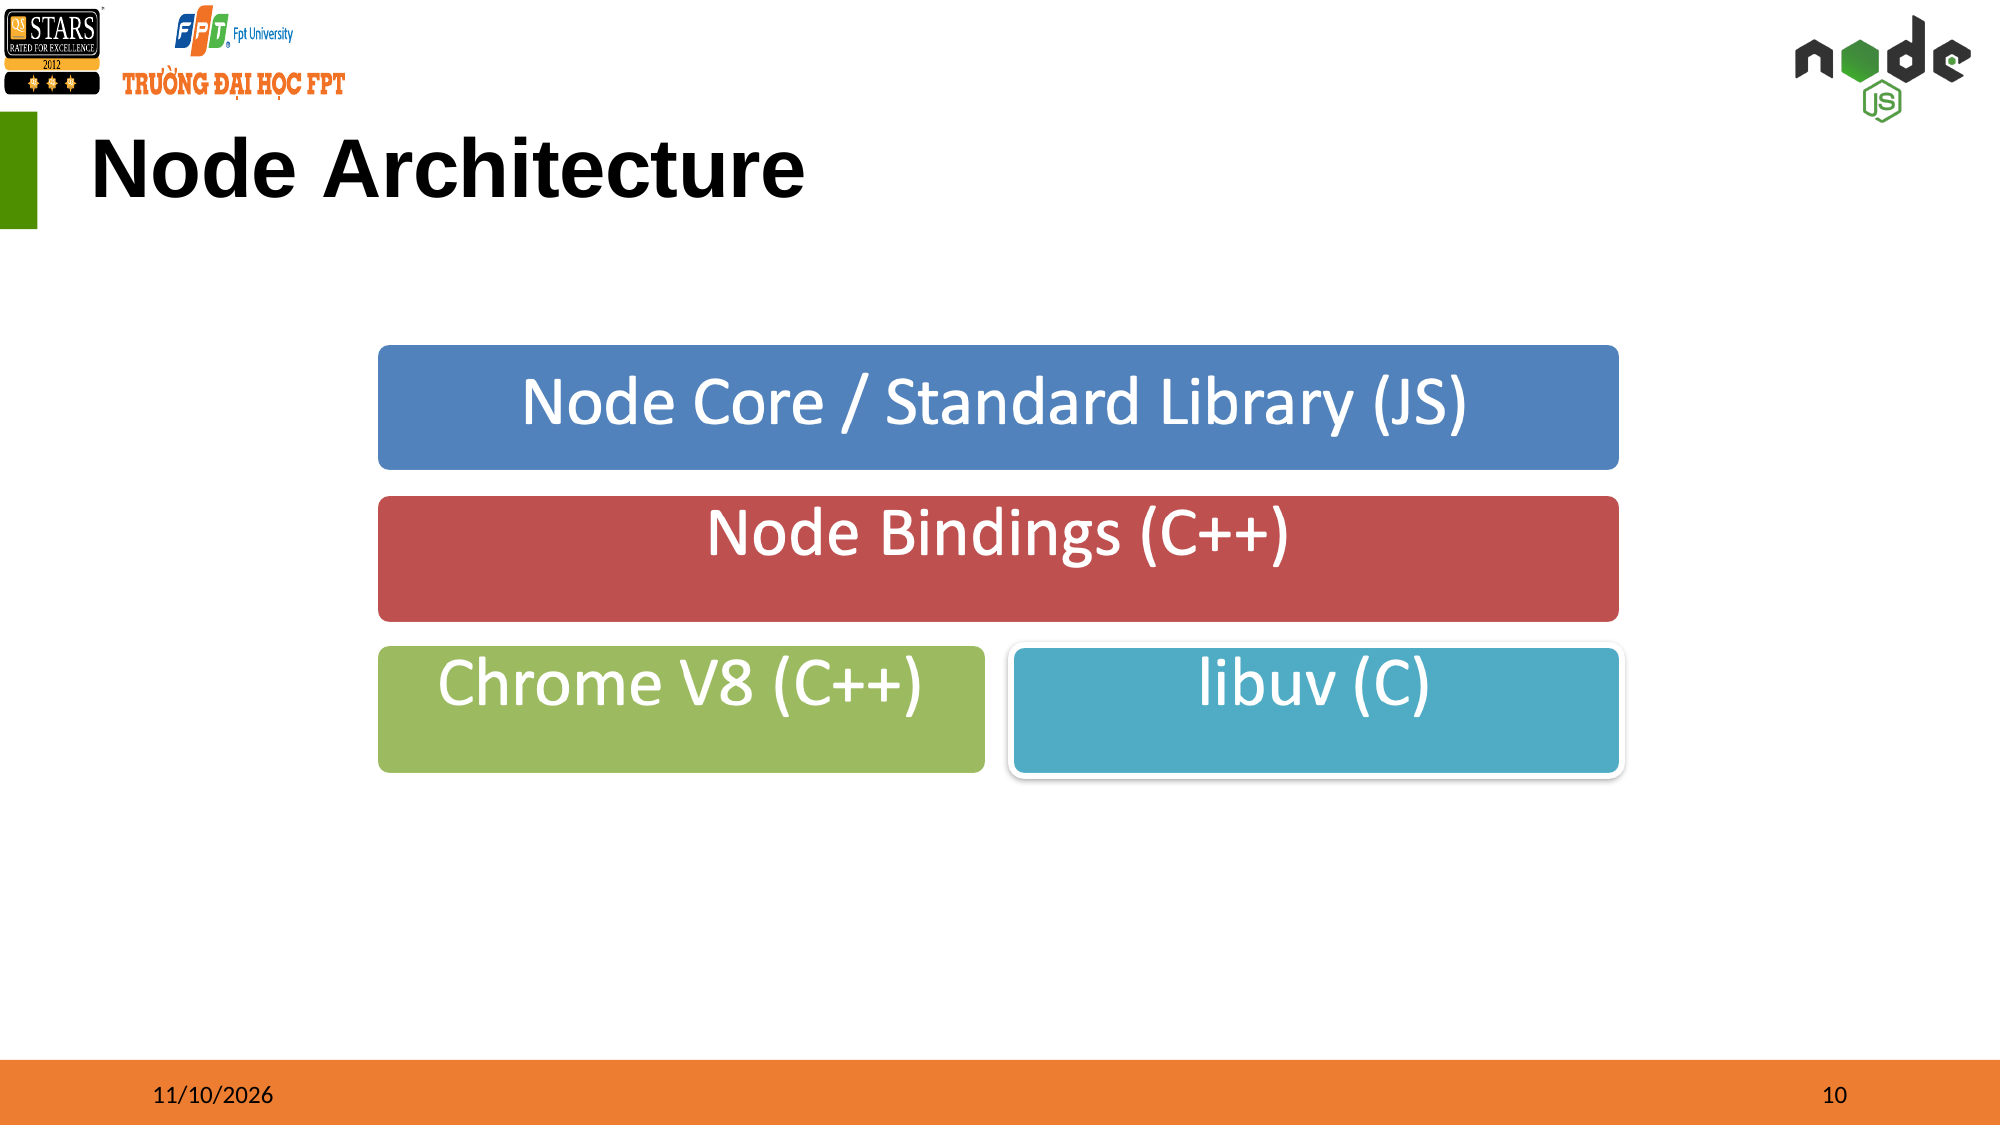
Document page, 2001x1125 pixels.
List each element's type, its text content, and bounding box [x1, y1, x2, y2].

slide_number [137, 1063, 588, 1124]
picture [368, 331, 1632, 794]
picture [1766, 0, 2000, 157]
title Node Architecture [37, 111, 1978, 230]
slide_number 10 [1412, 1063, 1863, 1124]
